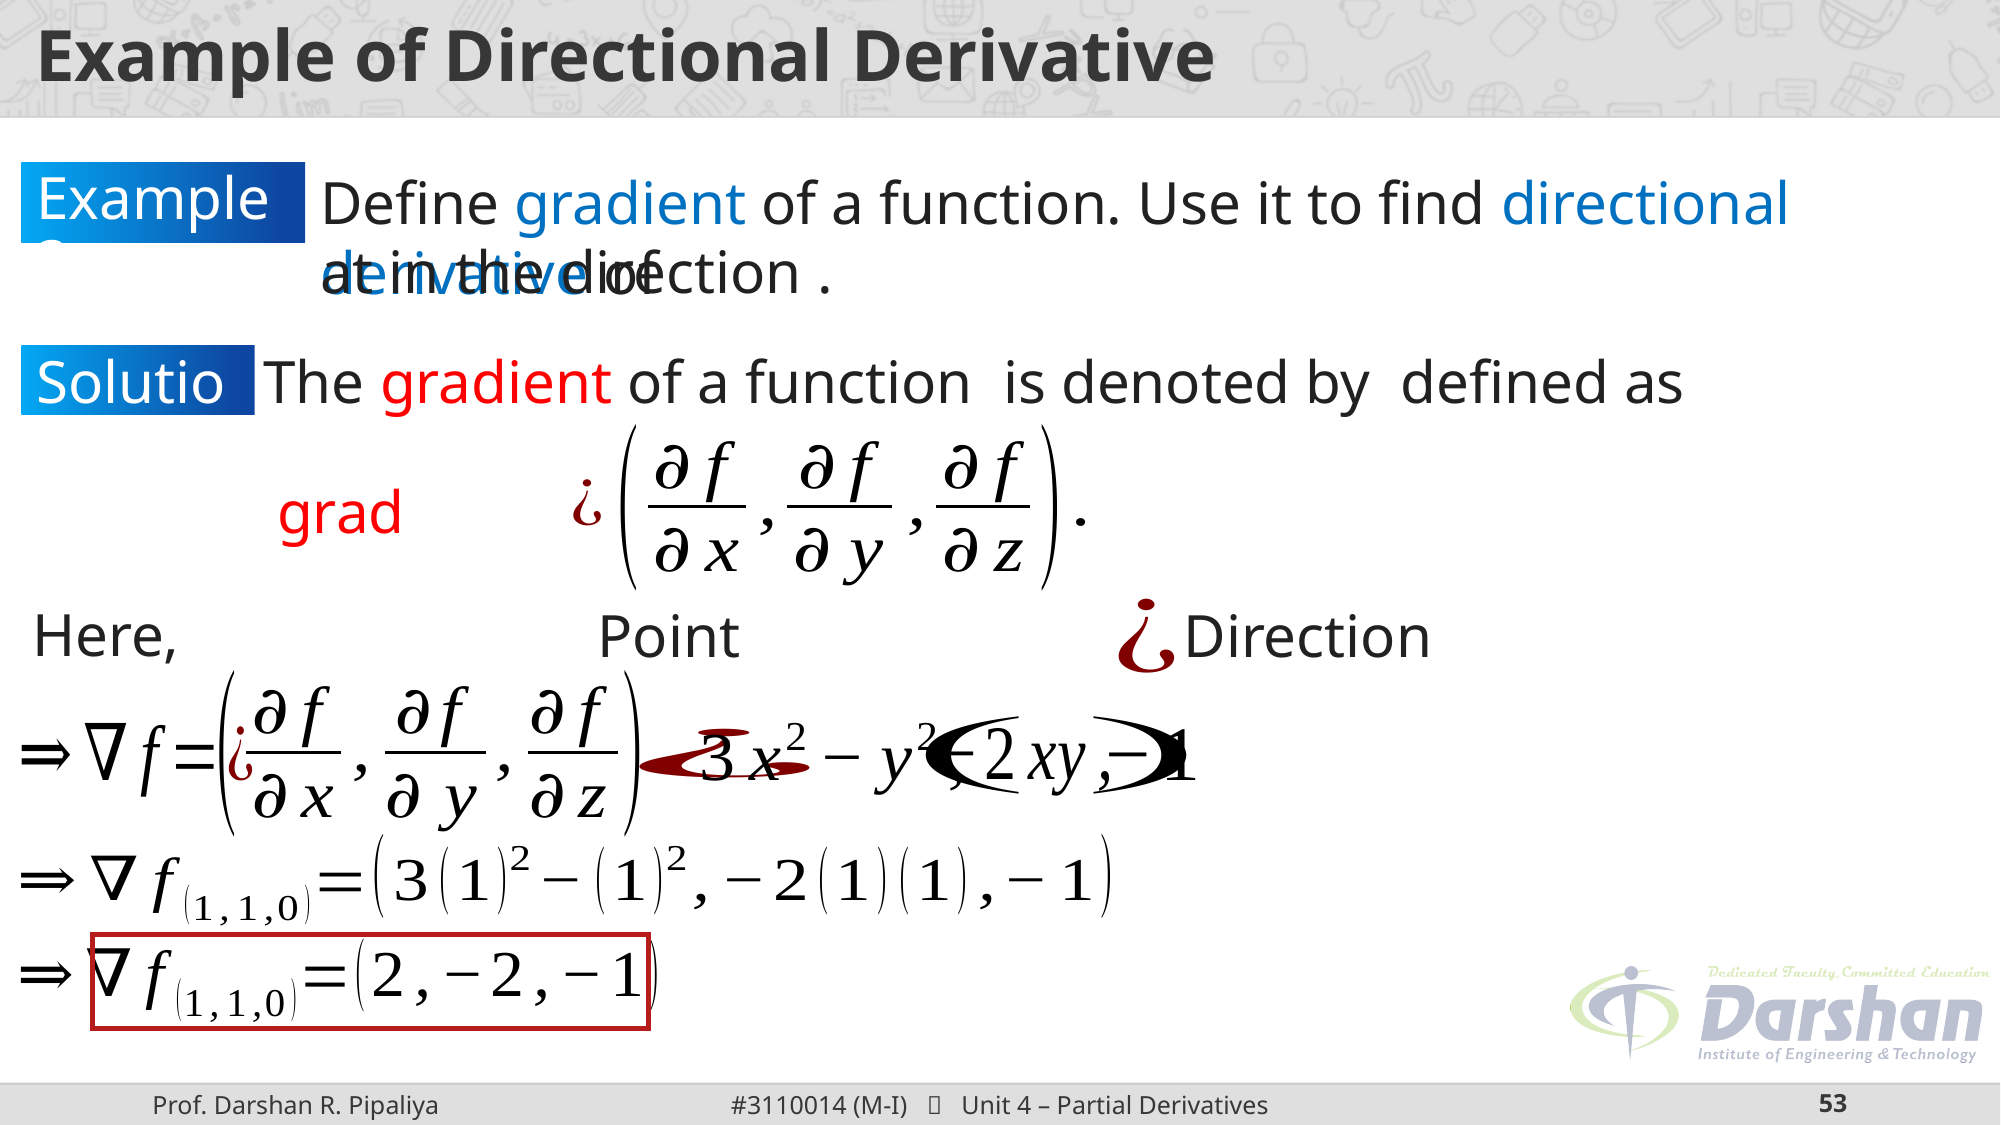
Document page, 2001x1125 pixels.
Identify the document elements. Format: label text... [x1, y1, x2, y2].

text_box Example 3: [21, 162, 305, 243]
text_box [92, 934, 649, 1029]
text_box Solution: [21, 345, 255, 415]
text_box Define gradient of a function. Use it to find directional derivative of [305, 158, 2000, 314]
title Example of Directional Derivative [0, 0, 2000, 117]
